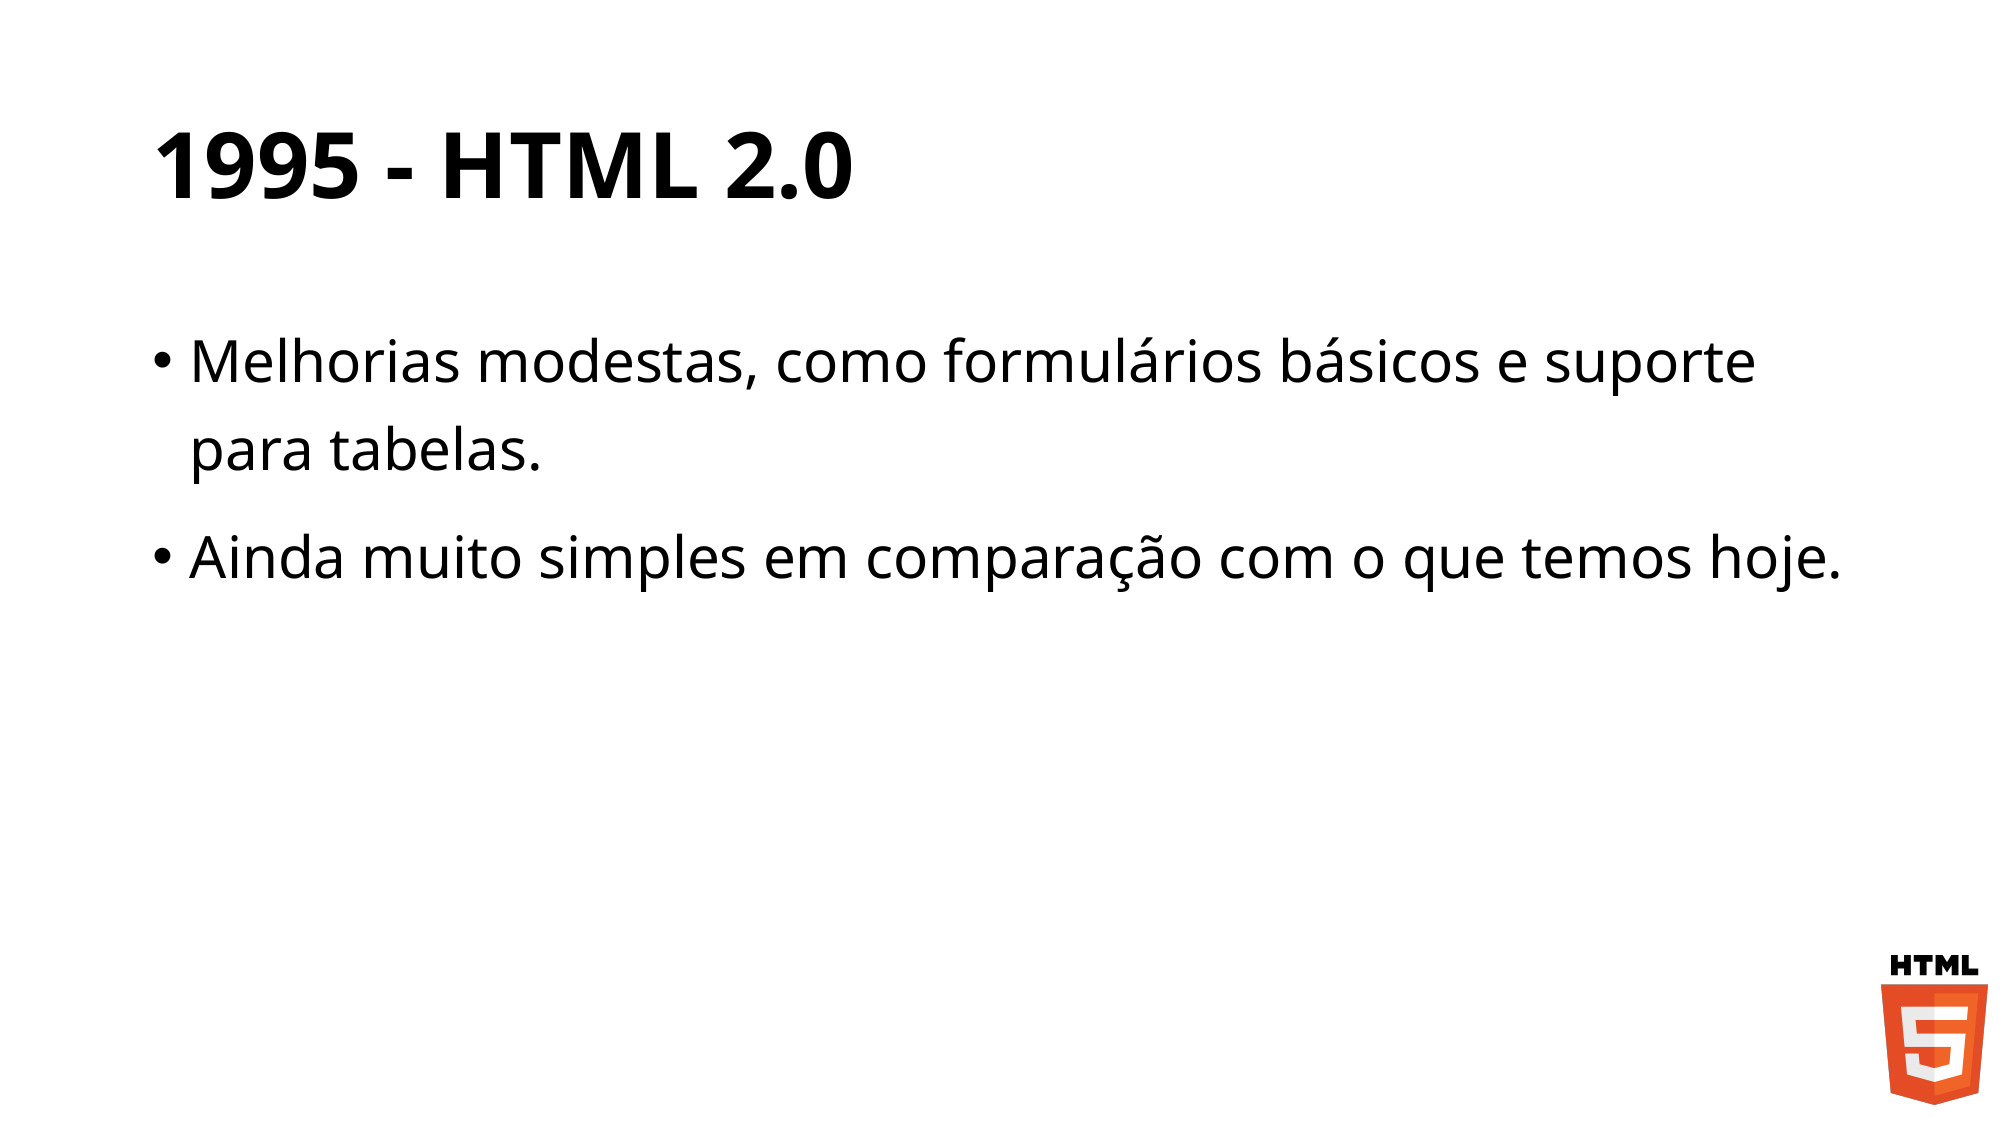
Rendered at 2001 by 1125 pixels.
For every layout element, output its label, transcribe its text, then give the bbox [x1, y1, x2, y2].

title 1995 - HTML 2.0 [137, 59, 1913, 278]
picture [1881, 955, 1988, 1105]
list Melhorias modestas, como formulários básicos e suporte para tabelas. Ainda muito simples em comparação com o que temos hoje. [137, 299, 1863, 1014]
